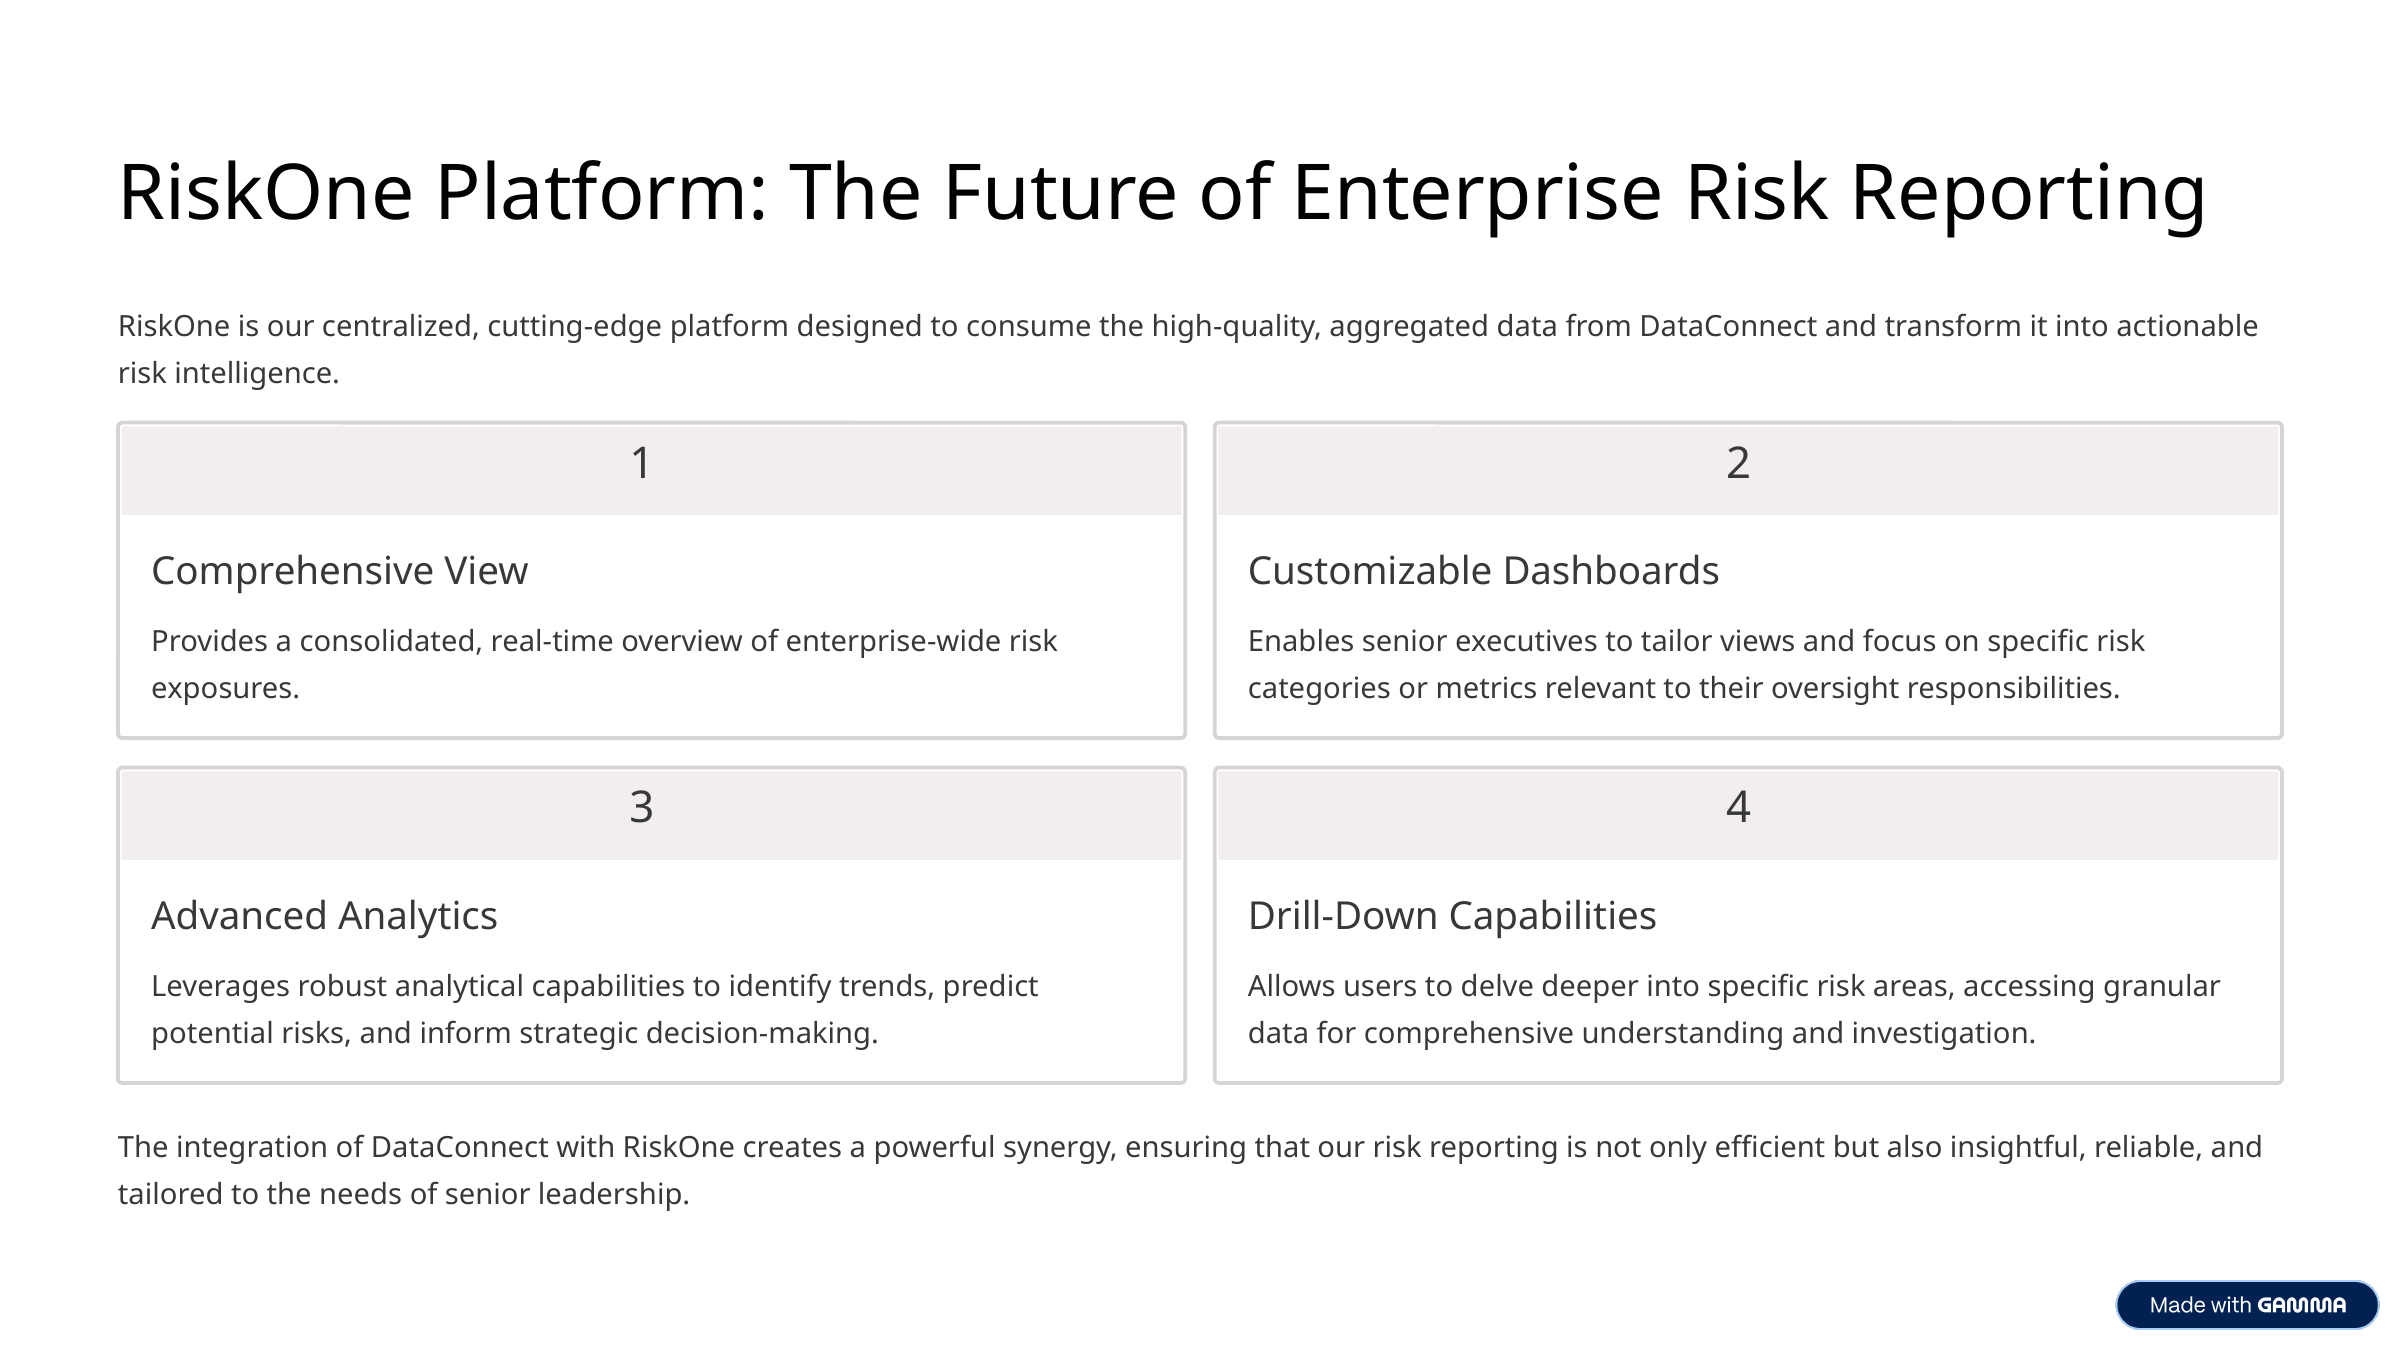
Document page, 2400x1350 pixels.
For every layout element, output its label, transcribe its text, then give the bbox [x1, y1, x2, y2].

text_box 2 [1726, 443, 1771, 499]
text_box Leverages robust analytical capabilities to identify trends, predict potential risks, and inform strategic decision-making. [151, 955, 1152, 1050]
text_box Advanced Analytics [151, 889, 539, 938]
text_box [1218, 426, 2279, 515]
text_box The integration of DataConnect with RiskOne creates a powerful synergy, ensuring that our risk reporting is not only efficient but also insightful, reliable, and tailored to the needs of senior leadership. [117, 1116, 2282, 1211]
text_box Allows users to delve deeper into specific risk areas, accessing granular data for comprehensive understanding and investigation. [1248, 955, 2249, 1050]
text_box 3 [629, 787, 674, 844]
text_box [117, 422, 1186, 739]
text_box RiskOne is our centralized, cutting-edge platform designed to consume the high-quality, aggregated data from DataConnect and transform it into actionable risk intelligence. [117, 295, 2282, 390]
text_box RiskOne Platform: The Future of Enterprise Risk Reporting [117, 139, 2141, 237]
text_box 4 [1726, 787, 1771, 844]
text_box [1218, 771, 2279, 860]
text_box [121, 426, 1182, 515]
text_box 1 [629, 443, 674, 499]
text_box [1214, 422, 2282, 739]
text_box Provides a consolidated, real-time overview of enterprise-wide risk exposures. [151, 610, 1152, 705]
text_box [121, 771, 1182, 860]
text_box Comprehensive View [151, 544, 539, 593]
text_box Enables senior executives to tailor views and focus on specific risk categories or metrics relevant to their oversight responsibilities. [1248, 610, 2249, 705]
text_box Customizable Dashboards [1248, 544, 1695, 593]
picture [2106, 1271, 2389, 1339]
text_box [117, 767, 1186, 1084]
text_box Drill-Down Capabilities [1248, 889, 1655, 938]
text_box [1214, 767, 2282, 1084]
